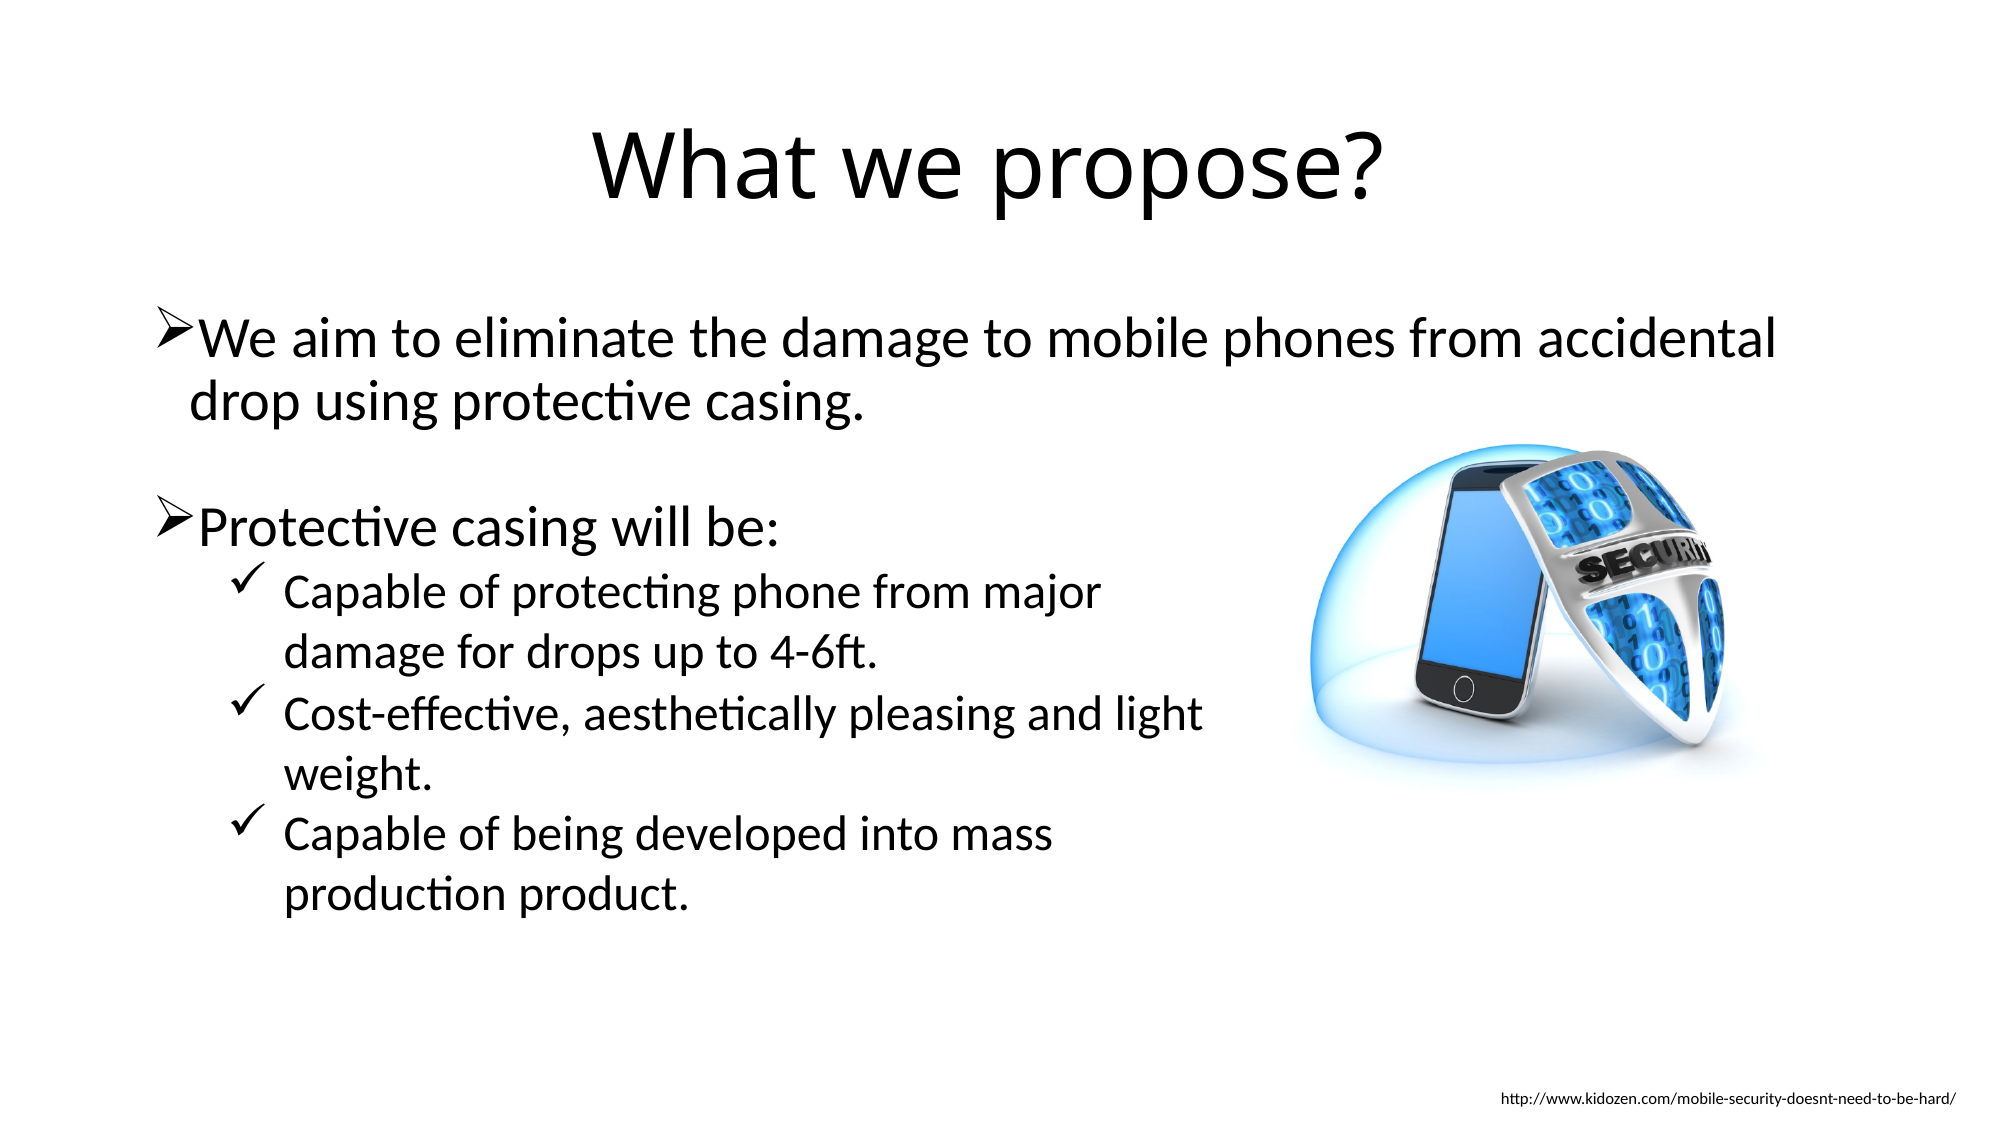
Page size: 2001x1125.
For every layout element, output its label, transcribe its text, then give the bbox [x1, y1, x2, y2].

title What we propose? [137, 59, 1863, 278]
text_box Protective casing will be: Capable of protecting phone from major damage for drops up to 4-6ft. Cost-effective, aesthetically pleasing and light weight. Capable of being developed into mass production product. [137, 481, 1257, 1018]
text_box http://www.kidozen.com/mobile-security-doesnt-need-to-be-hard/ [1486, 1080, 2000, 1115]
picture [1256, 410, 1788, 809]
list We aim to eliminate the damage to mobile phones from accidental drop using protective casing. [137, 299, 1863, 1014]
